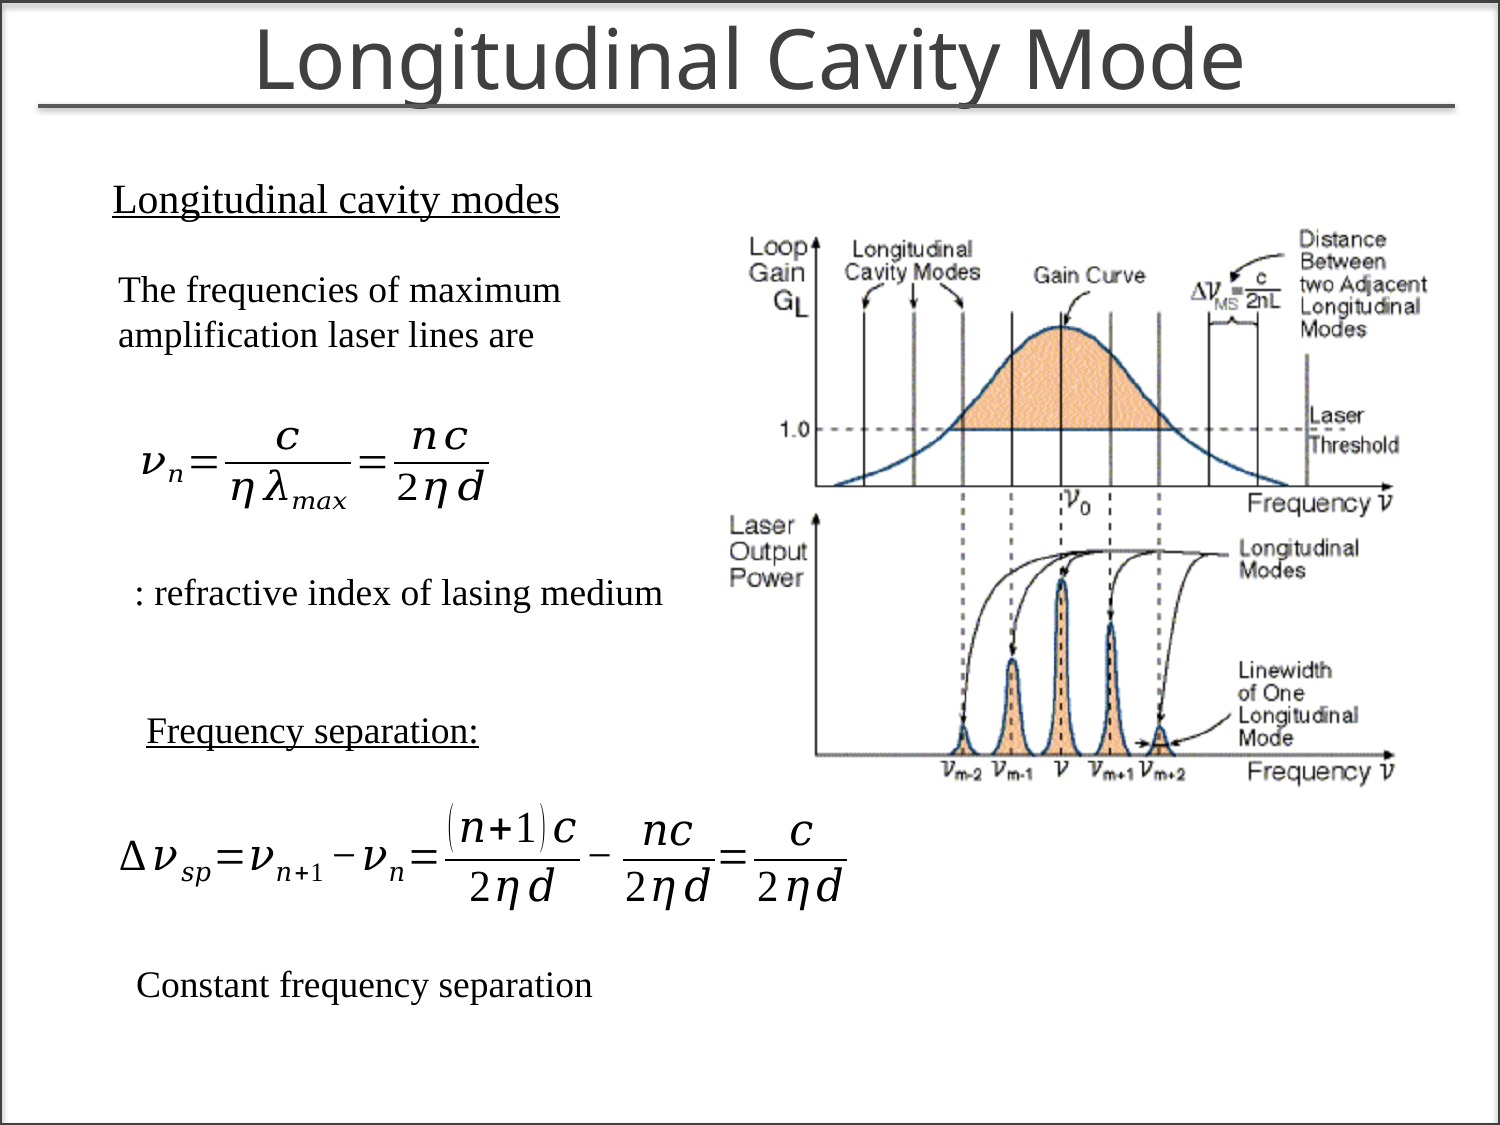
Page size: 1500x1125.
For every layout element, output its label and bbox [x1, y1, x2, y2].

picture [716, 223, 1435, 793]
text_box [0, 0, 1500, 1125]
